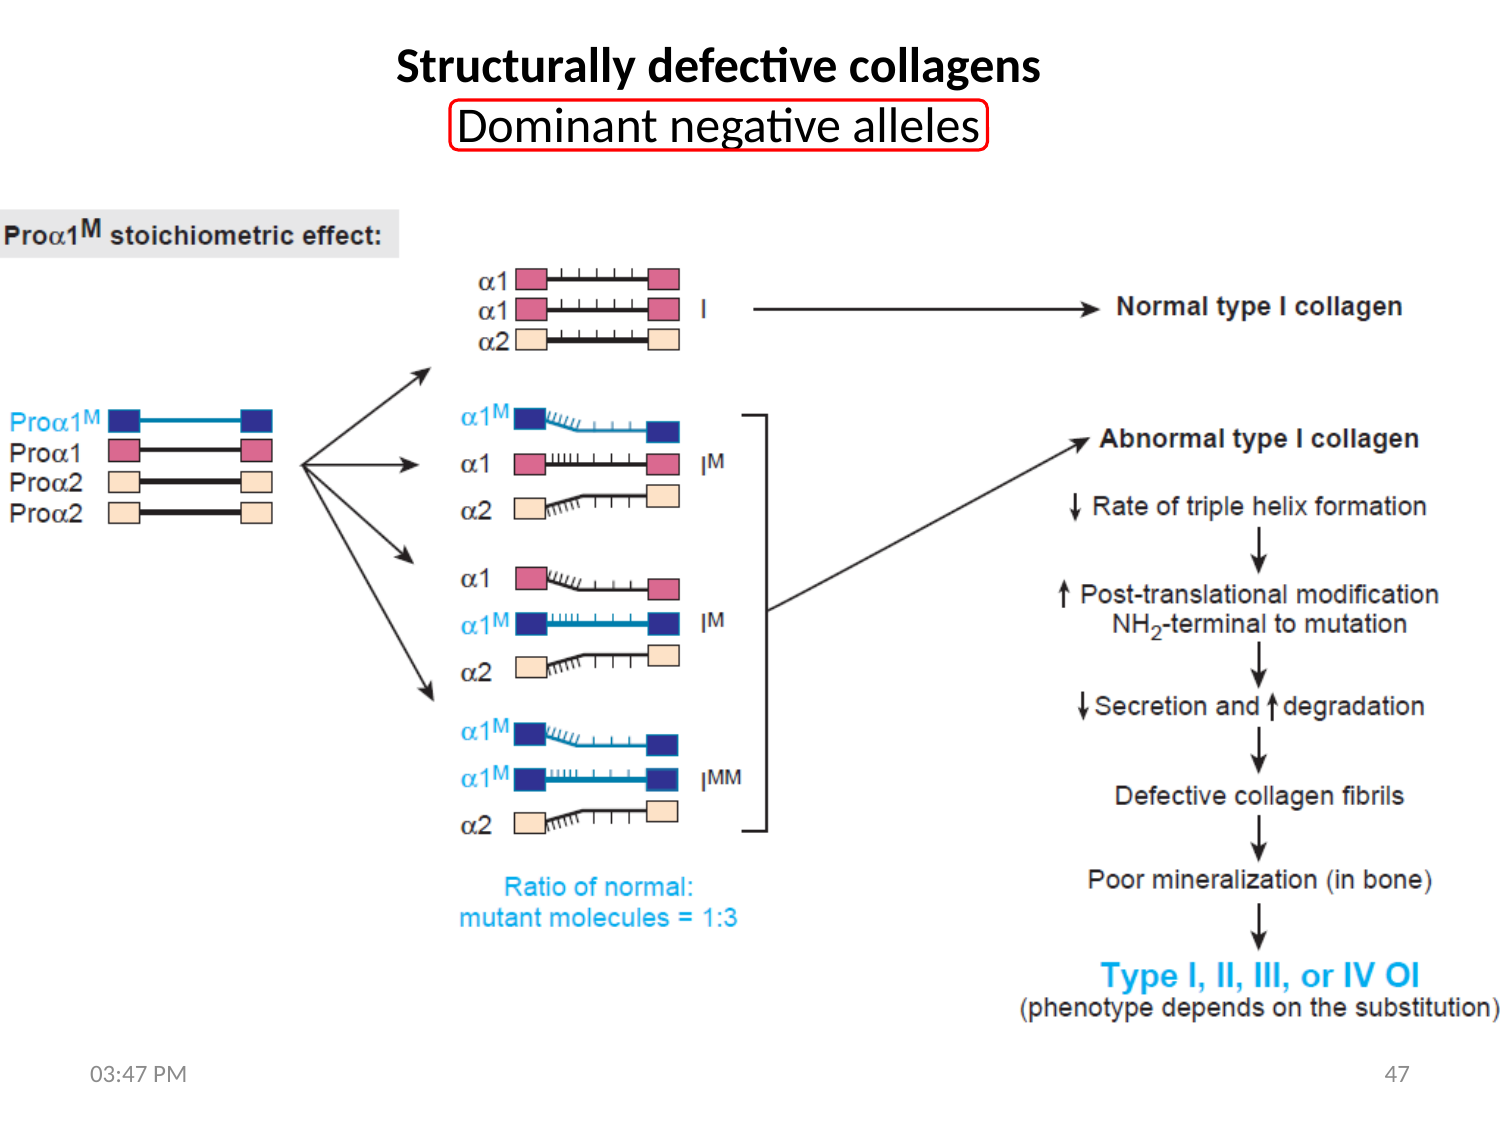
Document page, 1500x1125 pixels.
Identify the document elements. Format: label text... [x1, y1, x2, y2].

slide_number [75, 1042, 425, 1103]
text_box [447, 97, 990, 153]
picture [0, 199, 1500, 1028]
text_box Structurally defective collagens Dominant negative alleles [74, 24, 1363, 160]
slide_number 47 [1074, 1042, 1425, 1103]
